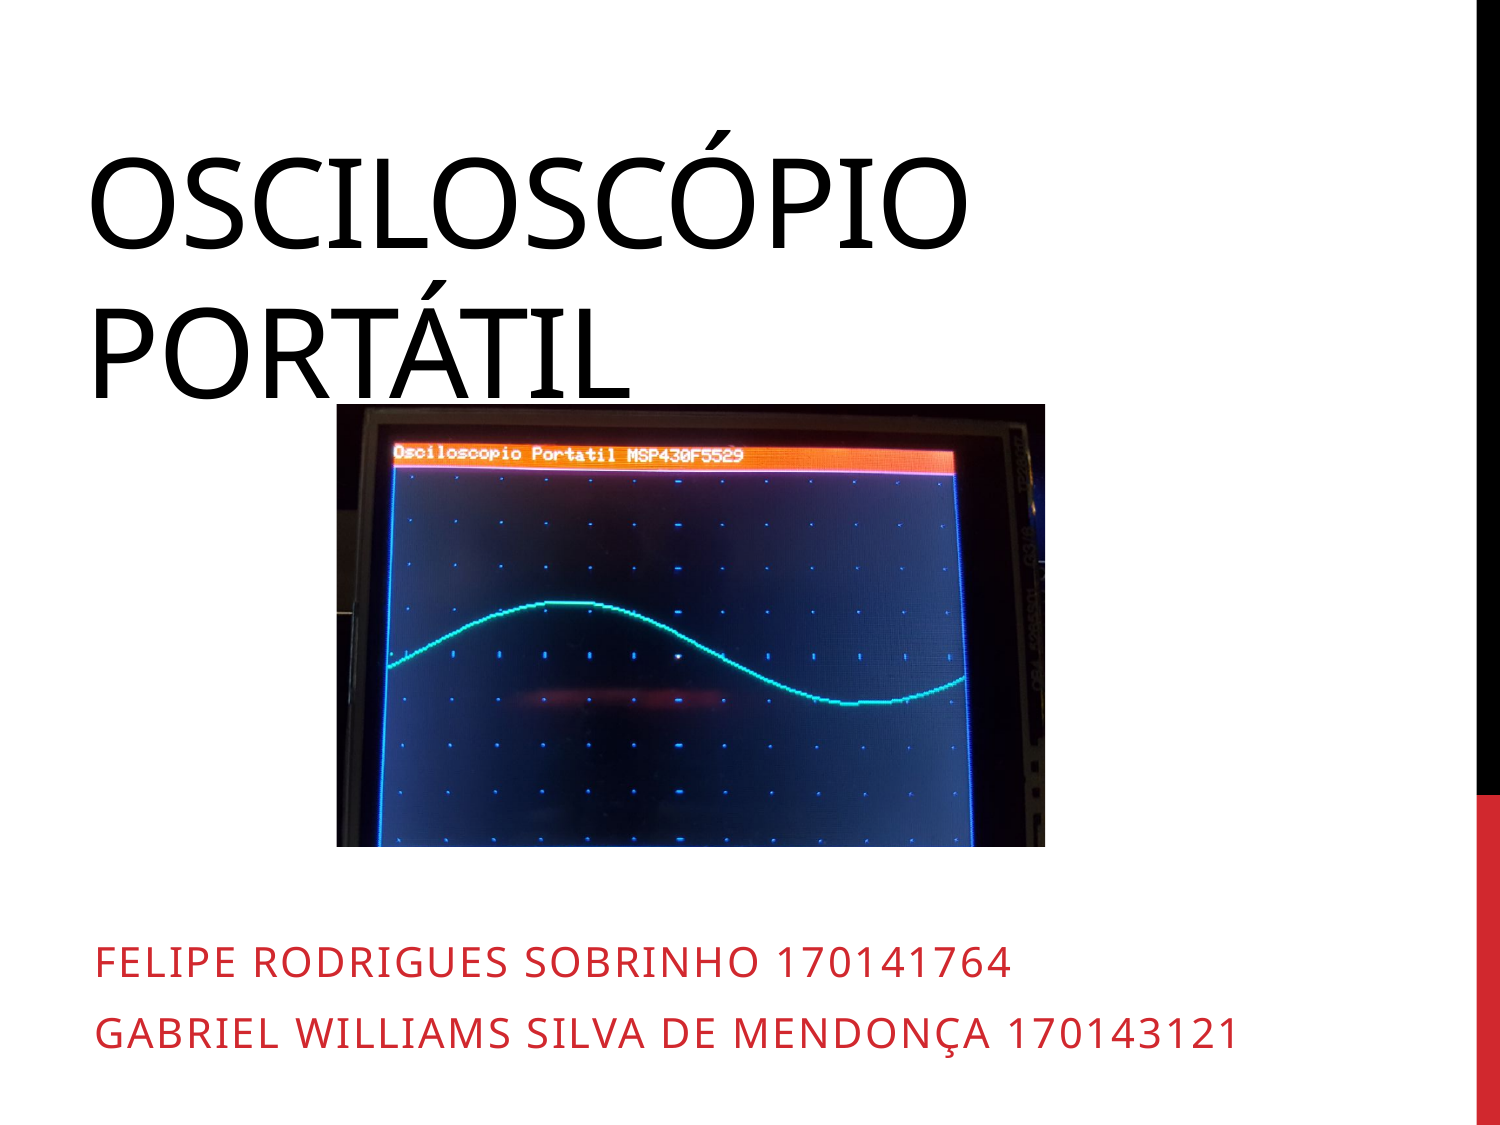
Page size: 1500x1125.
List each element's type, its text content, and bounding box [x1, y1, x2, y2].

picture [336, 270, 1046, 981]
title Osciloscópio portátil [69, 66, 1345, 481]
subtitle Felipe Rodrigues Sobrinho 170141764 Gabriel Williams silva de mendonça 170143121 [79, 928, 1334, 1079]
